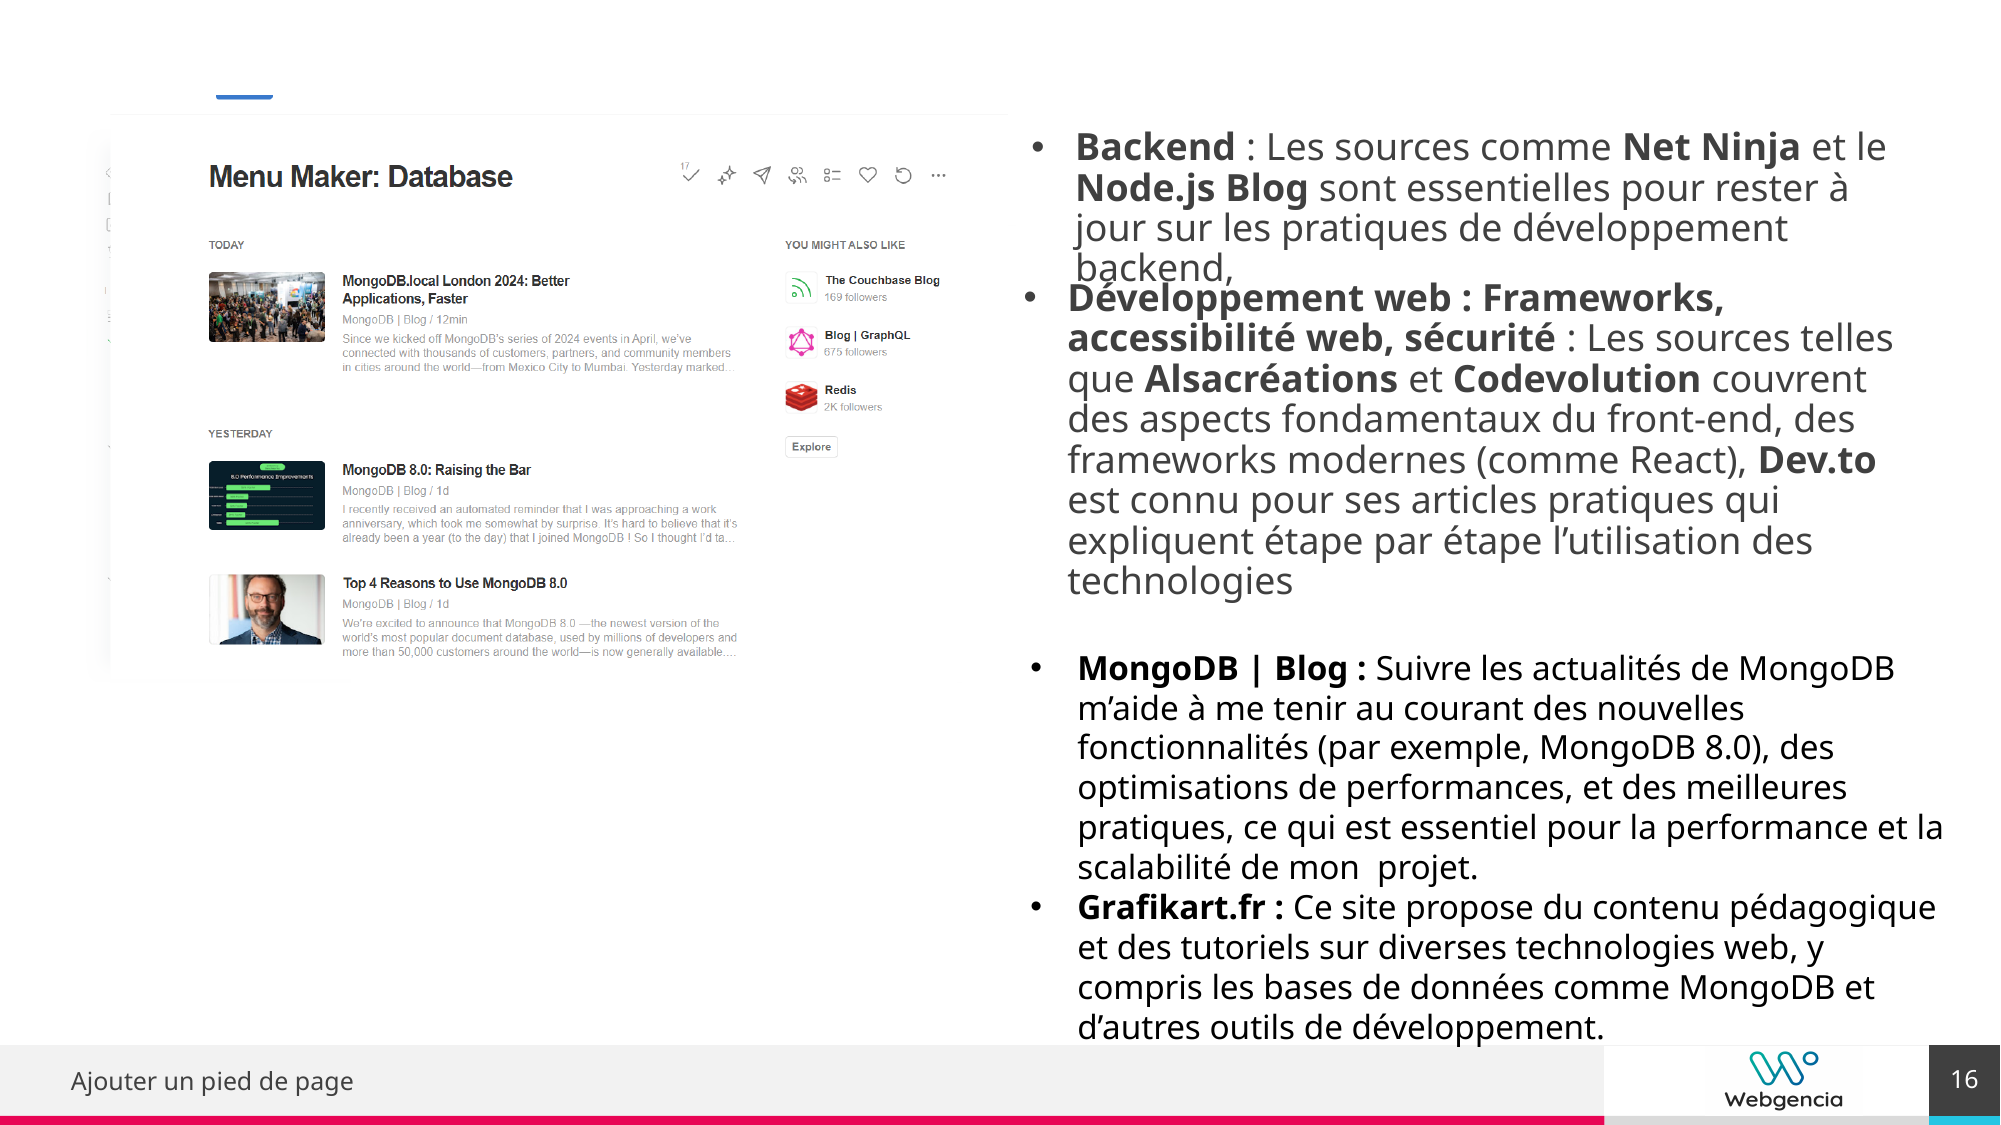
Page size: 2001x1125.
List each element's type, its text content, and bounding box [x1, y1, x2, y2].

picture [1705, 1046, 1863, 1116]
text_box MongoDB | Blog : Suivre les actualités de MongoDB m’aide à me tenir au courant des nouvelles fonctionnalités (par exemple, MongoDB 8.0), des optimisations de performances, et des meilleures pratiques, ce qui est essentiel pour la performance et la scalabilité de mon projet. Grafikart.fr : Ce site propose du contenu pédagogique et des tutoriels sur diverses technologies web, y compris les bases de données comme MongoDB et d’autres outils de développement. [1015, 639, 1963, 1054]
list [86, 128, 985, 683]
text_box Backend : Les sources comme Net Ninja et le Node.js Blog sont essentielles pour rester à jour sur les pratiques de développement backend, [1031, 128, 1929, 639]
text_box Développement web : Frameworks, accessibilité web, sécurité : Les sources telles que Alsacréations et Codevolution couvrent des aspects fondamentaux du front-end, des frameworks modernes (comme React), Dev.to est connu pour ses articles pratiques qui expliquent étape par étape l’utilisation des technologies [1023, 279, 1922, 632]
picture [110, 95, 1016, 679]
slide_number 16 [1929, 1045, 2000, 1116]
footer Ajouter un pied de page [70, 1056, 1000, 1105]
